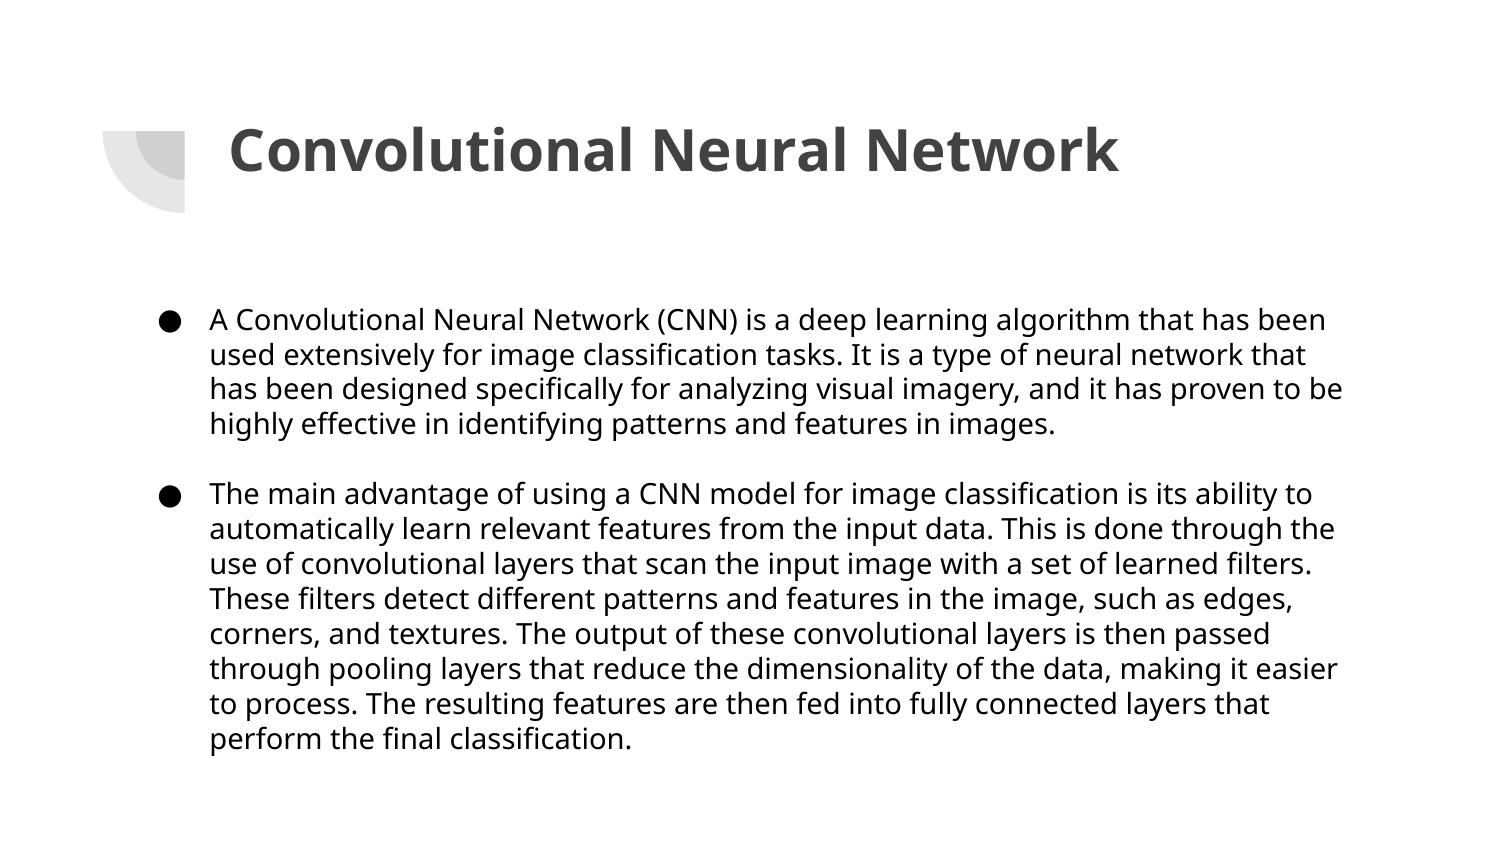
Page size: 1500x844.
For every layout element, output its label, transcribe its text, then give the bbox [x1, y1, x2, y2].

title Convolutional Neural Network [213, 98, 1368, 263]
text_box A Convolutional Neural Network (CNN) is a deep learning algorithm that has been used extensively for image classification tasks. It is a type of neural network that has been designed specifically for analyzing visual imagery, and it has proven to be highly effective in identifying patterns and features in images. The main advantage of using a CNN model for image classification is its ability to automatically learn relevant features from the input data. This is done through the use of convolutional layers that scan the input image with a set of learned filters. These filters detect different patterns and features in the image, such as edges, corners, and textures. The output of these convolutional layers is then passed through pooling layers that reduce the dimensionality of the data, making it easier to process. The resulting features are then fed into fully connected layers that perform the final classification. [119, 285, 1368, 806]
